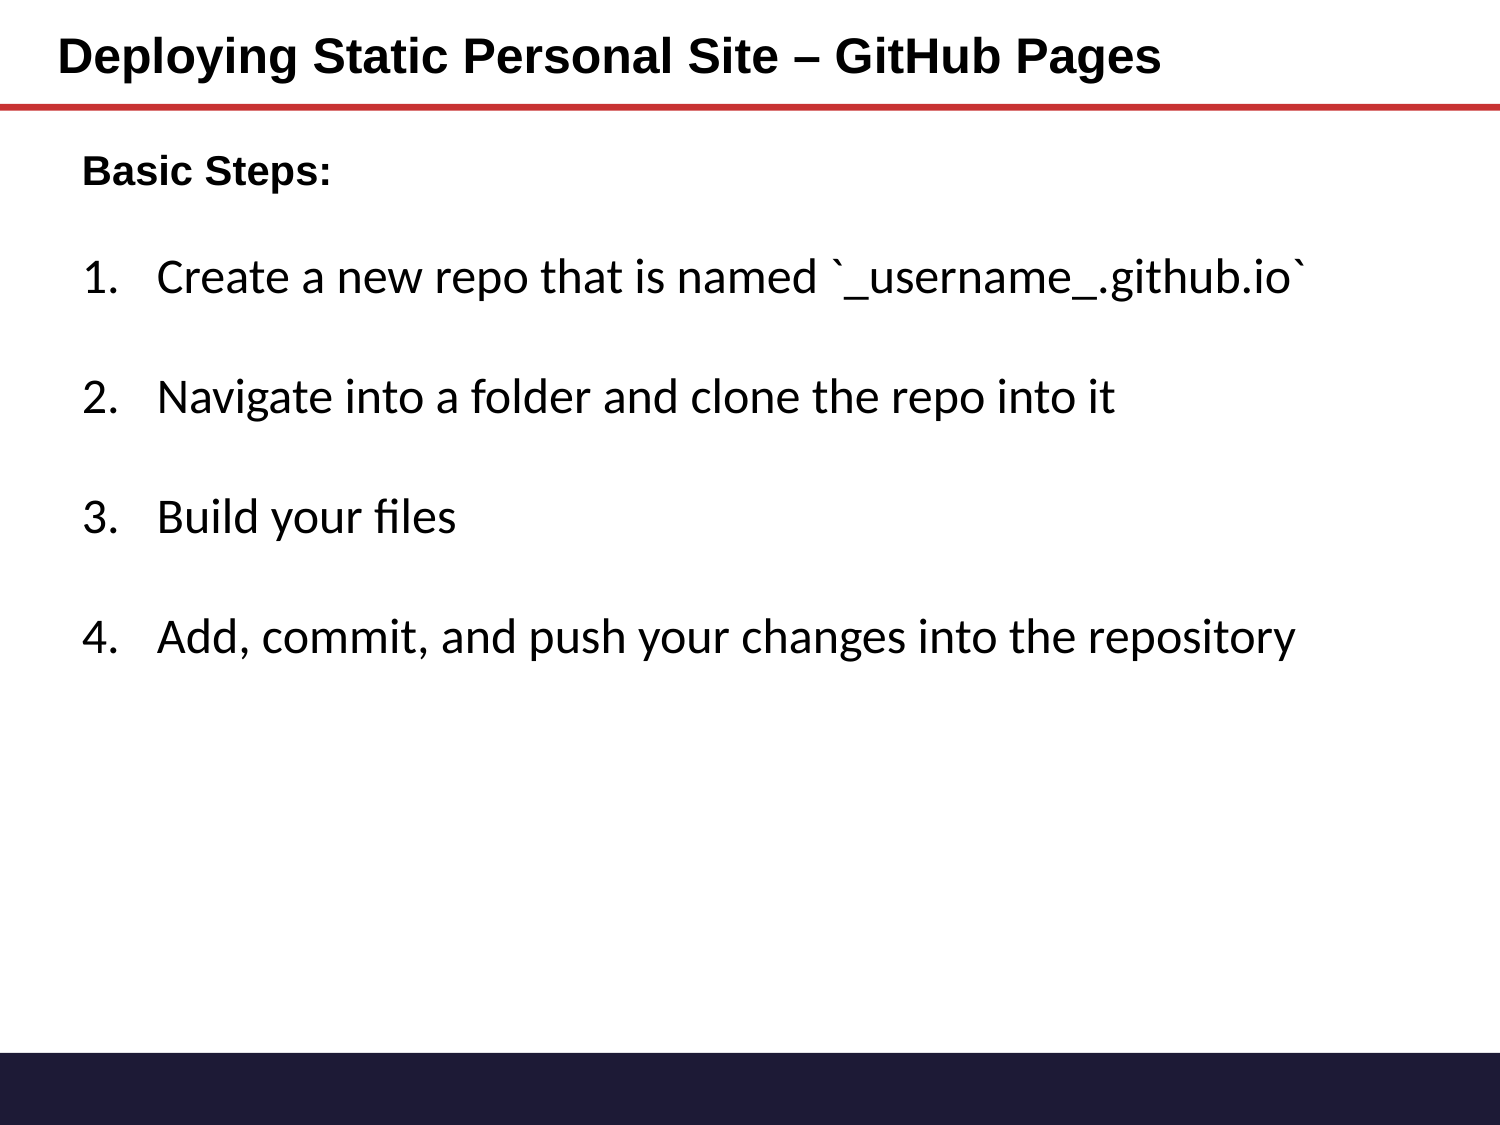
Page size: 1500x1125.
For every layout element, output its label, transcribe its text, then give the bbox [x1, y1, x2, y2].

text_box Basic Steps: Create a new repo that is named `_username_.github.io` Navigate into a folder and clone the repo into it Build your files Add, commit, and push your changes into the repository [67, 128, 1480, 739]
text_box Deploying Static Personal Site – GitHub Pages [49, 16, 1241, 91]
